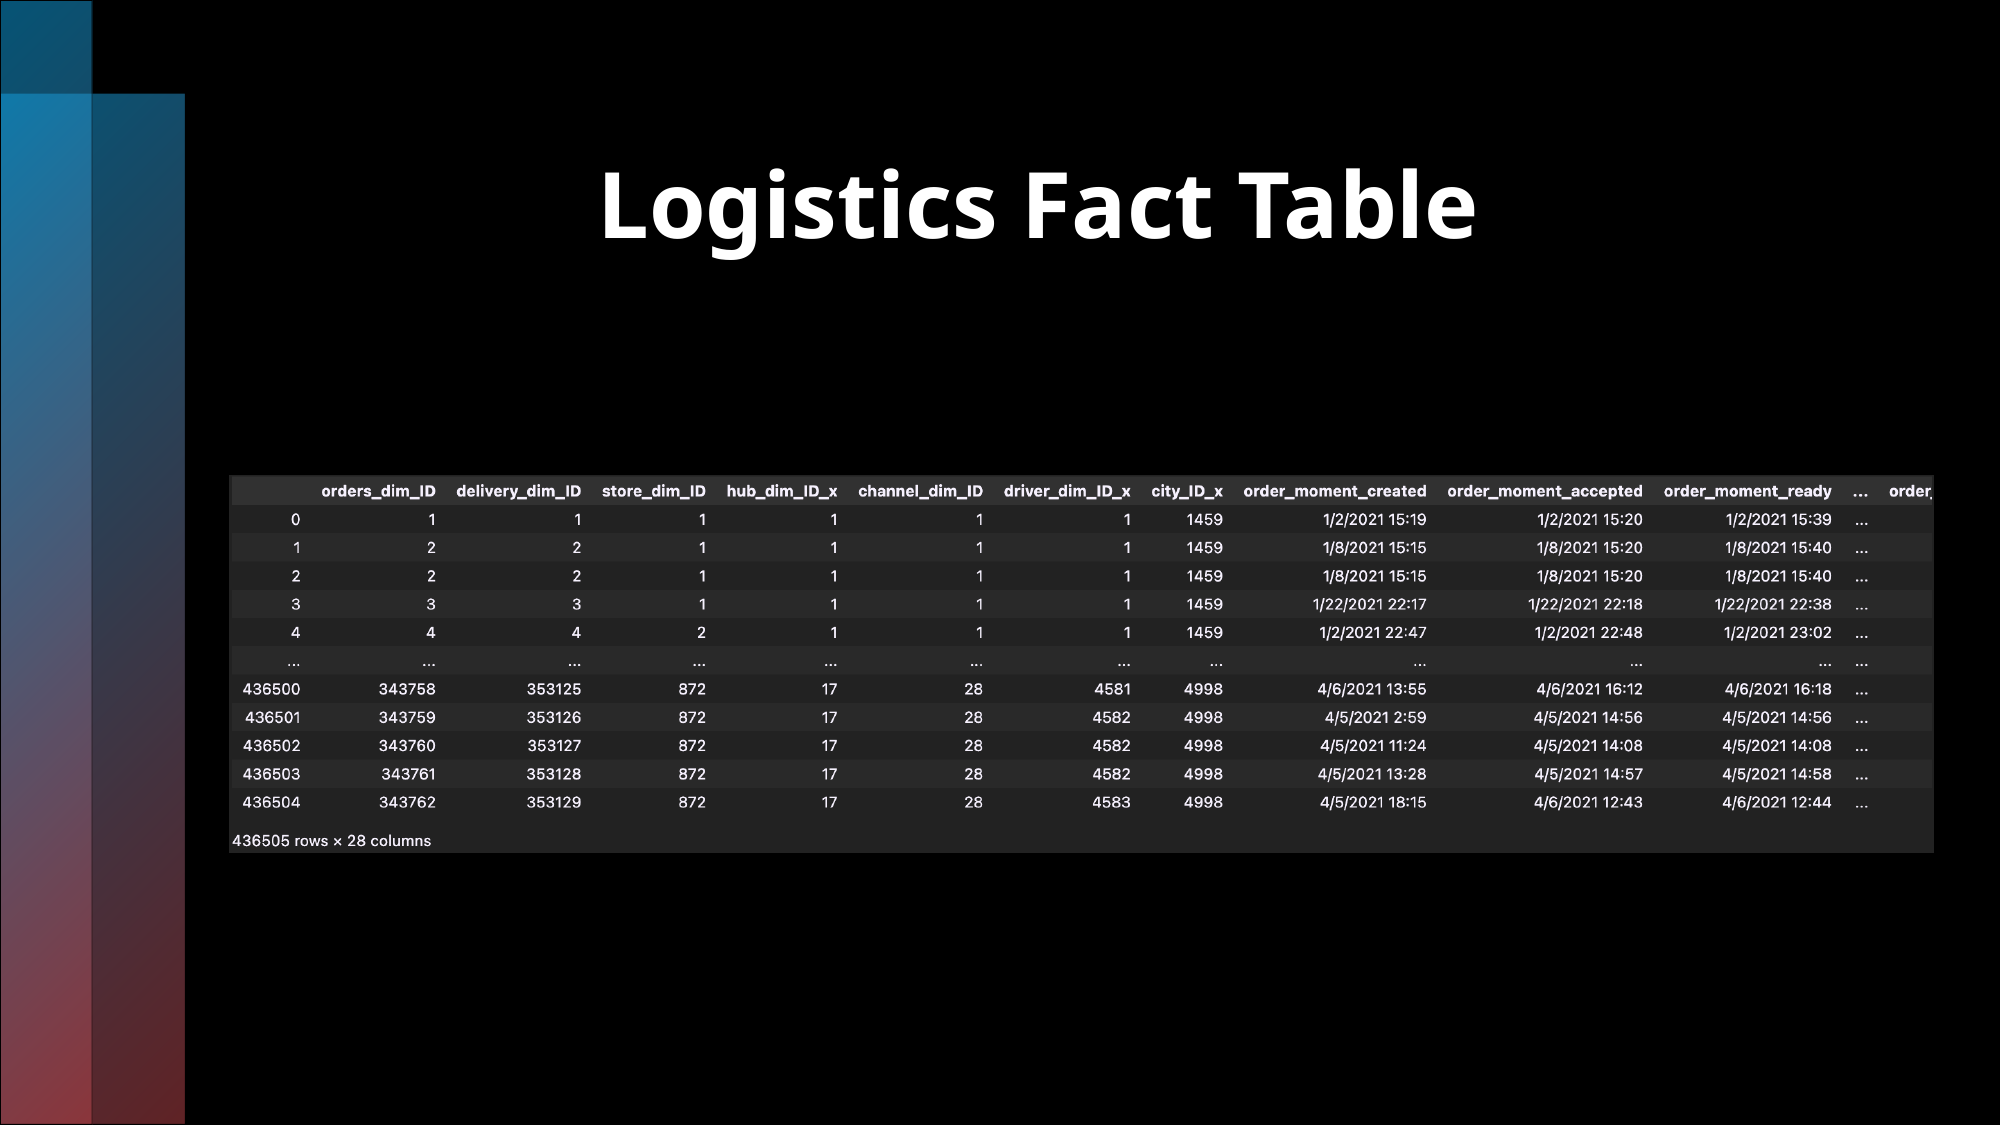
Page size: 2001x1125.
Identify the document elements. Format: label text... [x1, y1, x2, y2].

title Logistics Fact Table [260, 74, 1817, 329]
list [229, 476, 1934, 854]
